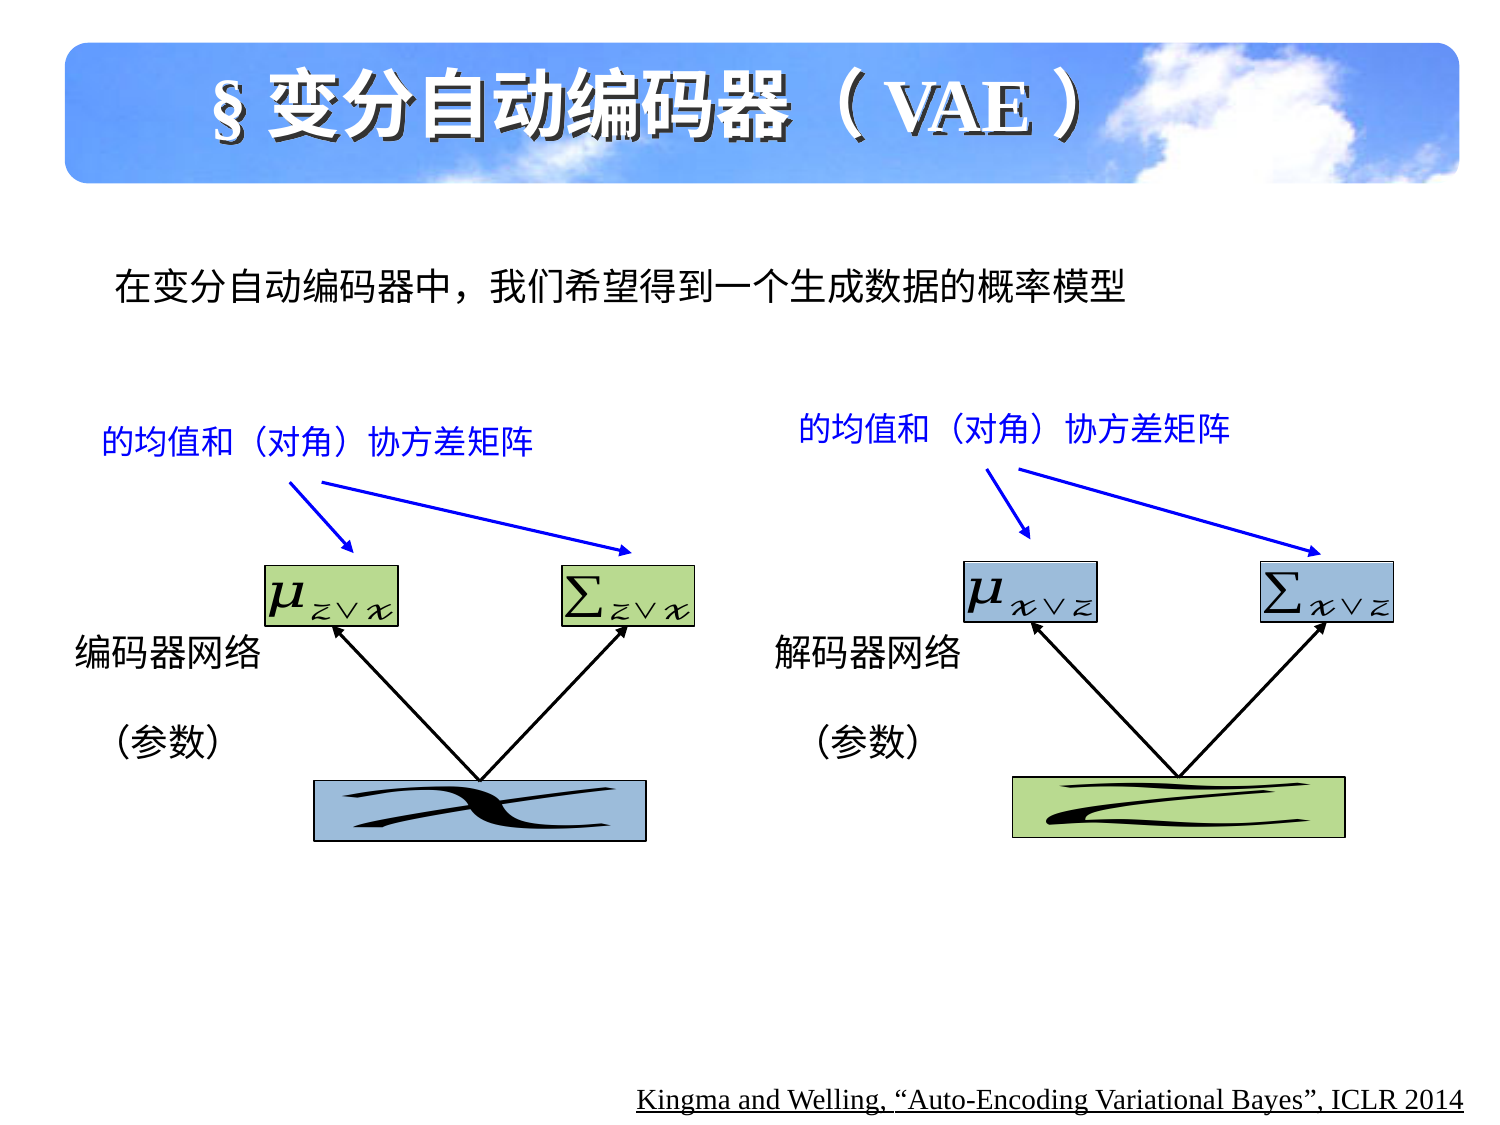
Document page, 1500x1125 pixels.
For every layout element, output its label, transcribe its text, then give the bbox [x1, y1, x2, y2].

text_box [331, 624, 471, 782]
text_box Kingma and Welling, “Auto-Encoding Variational Bayes”, ICLR 2014 [621, 1073, 1500, 1123]
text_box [289, 481, 313, 554]
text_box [986, 468, 1010, 540]
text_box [1029, 621, 1170, 778]
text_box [479, 624, 629, 782]
text_box 在变分自动编码器中，我们希望得到一个生成数据的概率模型 [100, 255, 1365, 315]
title §变分自动编码器（VAE） [194, 42, 1408, 161]
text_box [1018, 468, 1322, 555]
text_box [321, 481, 633, 554]
picture [64, 42, 1460, 184]
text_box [1178, 621, 1328, 778]
